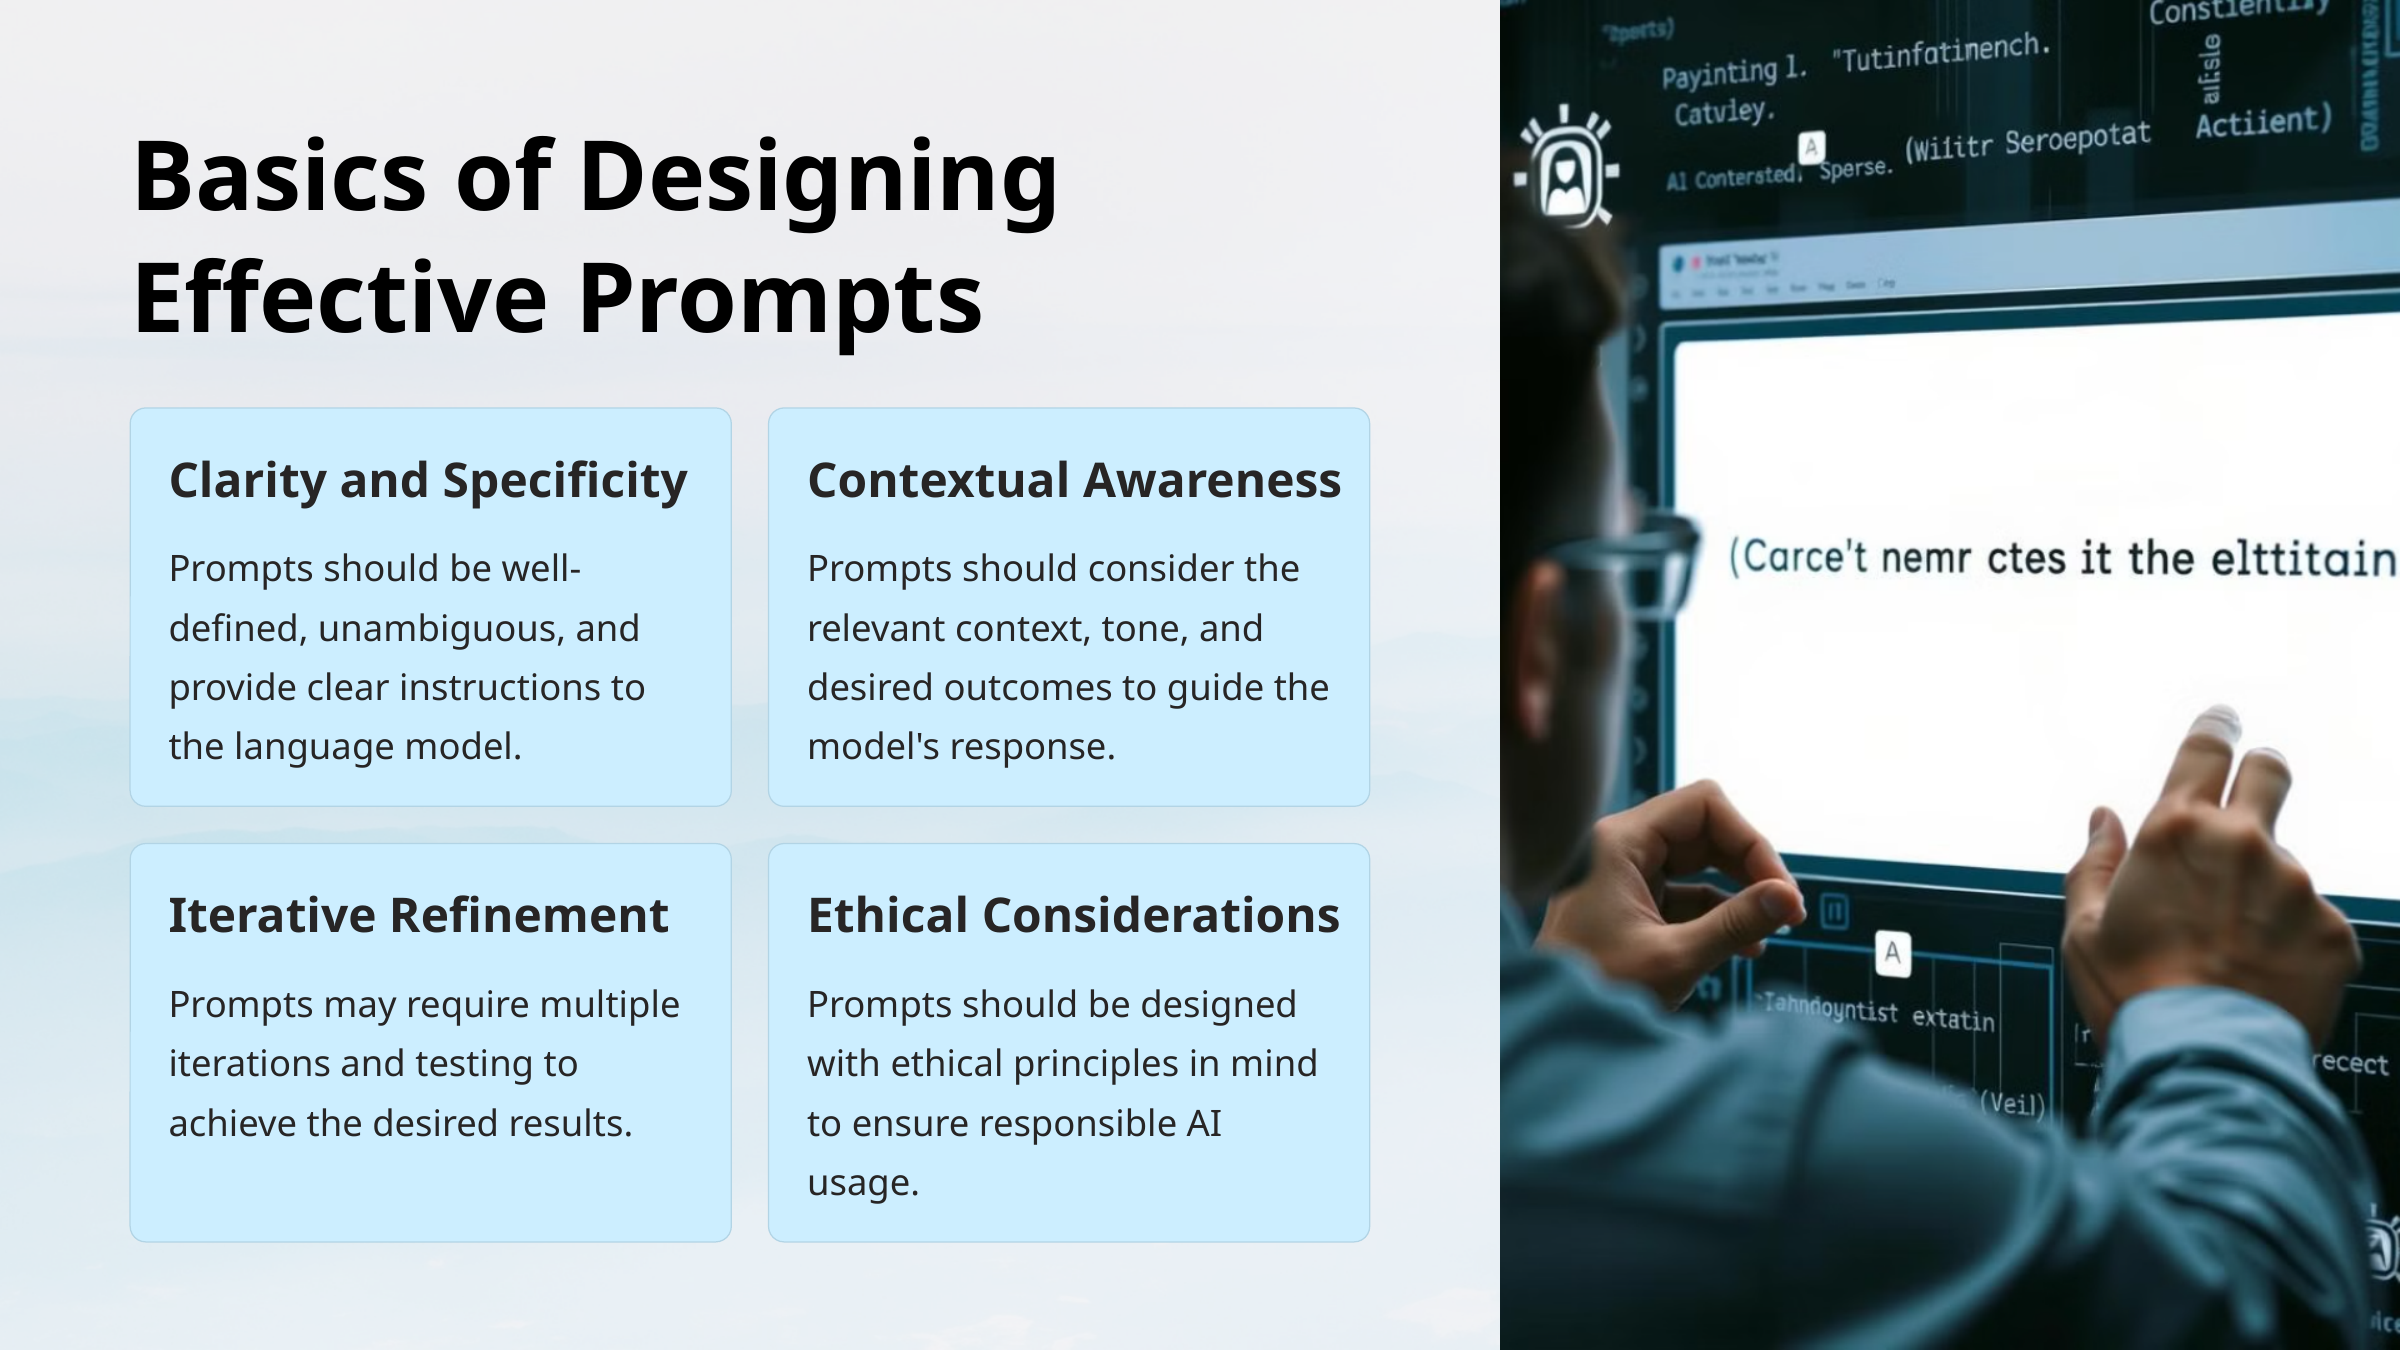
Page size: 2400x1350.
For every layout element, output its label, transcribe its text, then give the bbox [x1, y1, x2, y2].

text_box Prompts may require multiple iterations and testing to achieve the desired results. [168, 965, 693, 1144]
text_box Clarity and Specificity [168, 446, 668, 508]
text_box [768, 407, 1370, 807]
picture [2382, 910, 2392, 914]
text_box Prompts should consider the relevant context, tone, and desired outcomes to guide the model's response. [806, 529, 1332, 768]
text_box Prompts should be designed with ethical principles in mind to ensure responsible AI usage. [806, 965, 1332, 1204]
text_box Contextual Awareness [807, 446, 1303, 508]
text_box [130, 843, 732, 1242]
text_box [130, 407, 732, 807]
text_box Ethical Considerations [806, 881, 1321, 943]
text_box Iterative Refinement [168, 881, 657, 943]
text_box Prompts should be well-defined, unambiguous, and provide clear instructions to the language model. [168, 529, 693, 768]
text_box Basics of Designing Effective Prompts [130, 108, 1370, 353]
text_box [768, 843, 1370, 1242]
picture [1499, 0, 2400, 1350]
